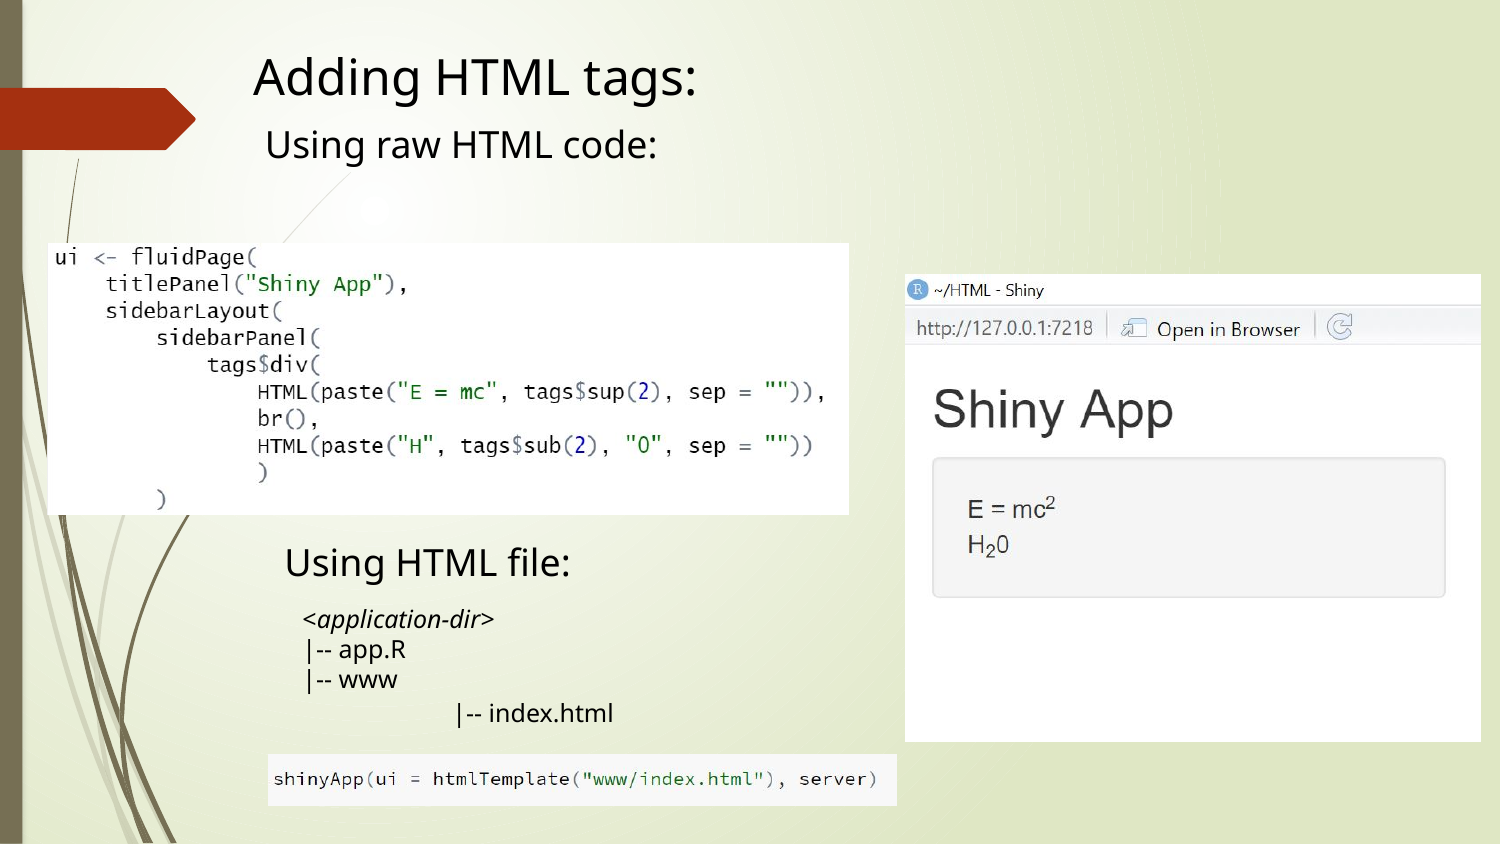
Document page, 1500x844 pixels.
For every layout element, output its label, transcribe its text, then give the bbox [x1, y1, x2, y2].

text_box Using HTML file: [269, 531, 826, 596]
picture [46, 243, 849, 516]
text_box <application-dir> |-- app.R |-- www |-- index.html [287, 596, 799, 736]
text_box Using raw HTML code: [249, 113, 773, 178]
picture [267, 754, 897, 807]
text_box Adding HTML tags: [238, 37, 762, 113]
picture [905, 273, 1482, 743]
